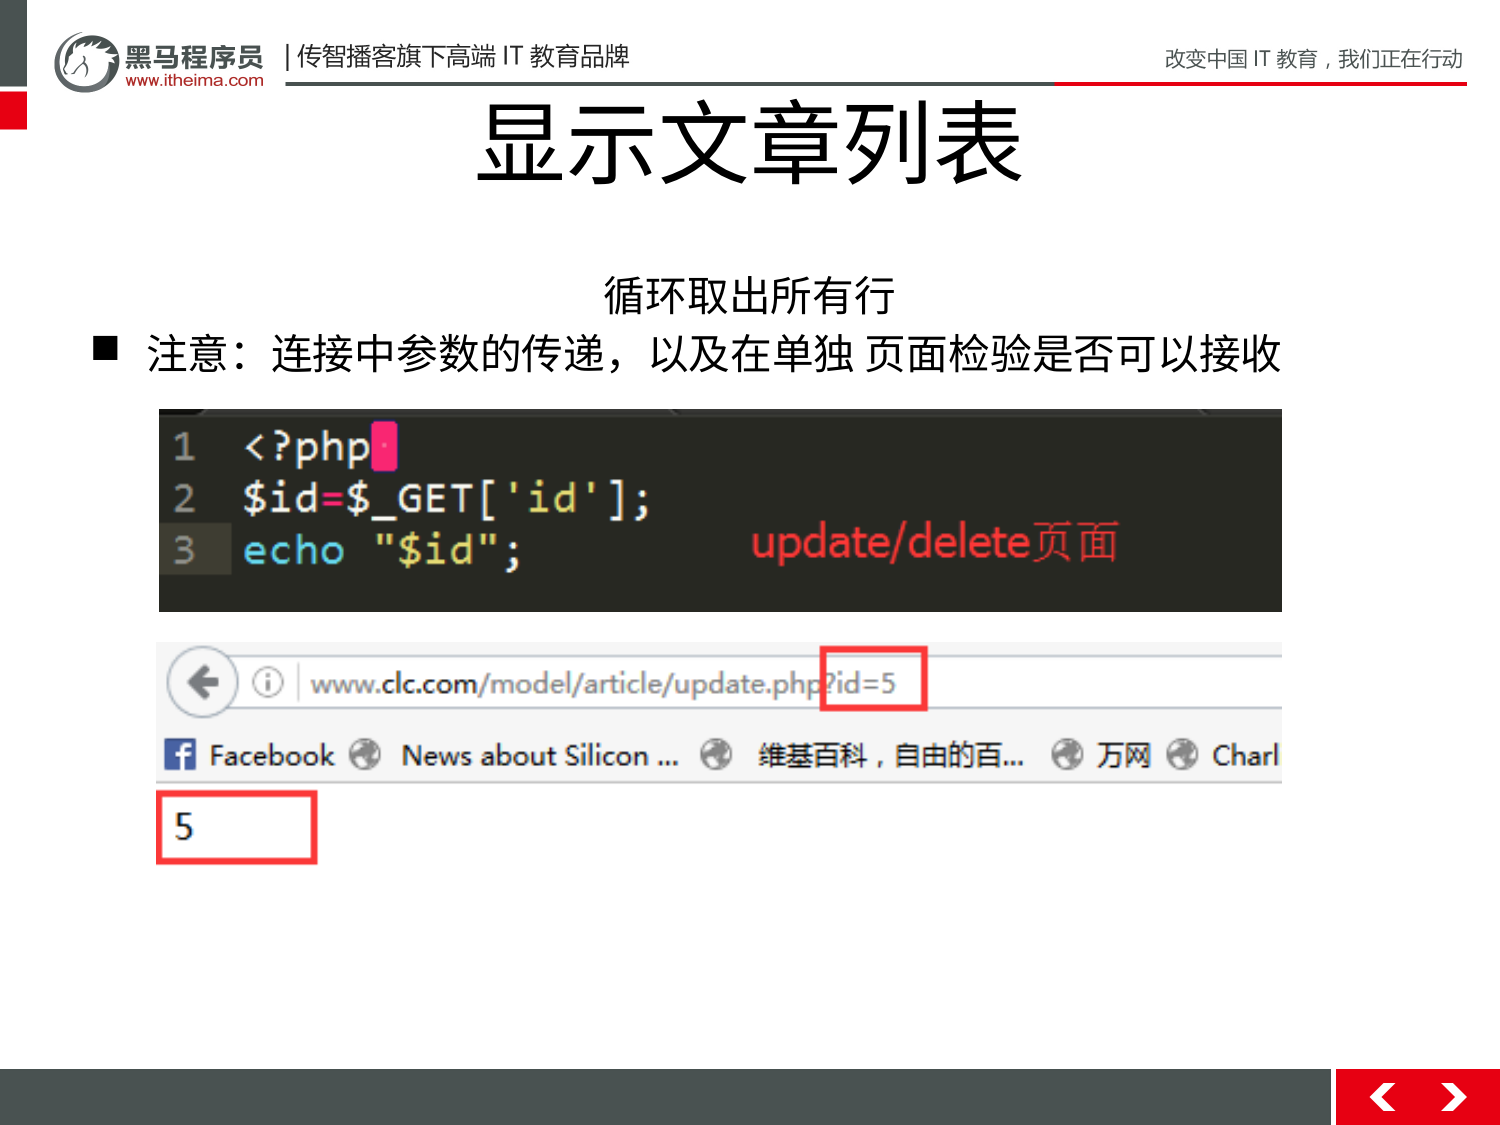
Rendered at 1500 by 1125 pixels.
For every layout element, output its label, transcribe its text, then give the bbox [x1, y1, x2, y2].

title 显示文章列表 [75, 78, 1425, 262]
list 循环取出所有行 注意：连接中参数的传递，以及在单独 页面检验是否可以接收 [75, 262, 1425, 1005]
picture [0, 0, 1500, 1125]
